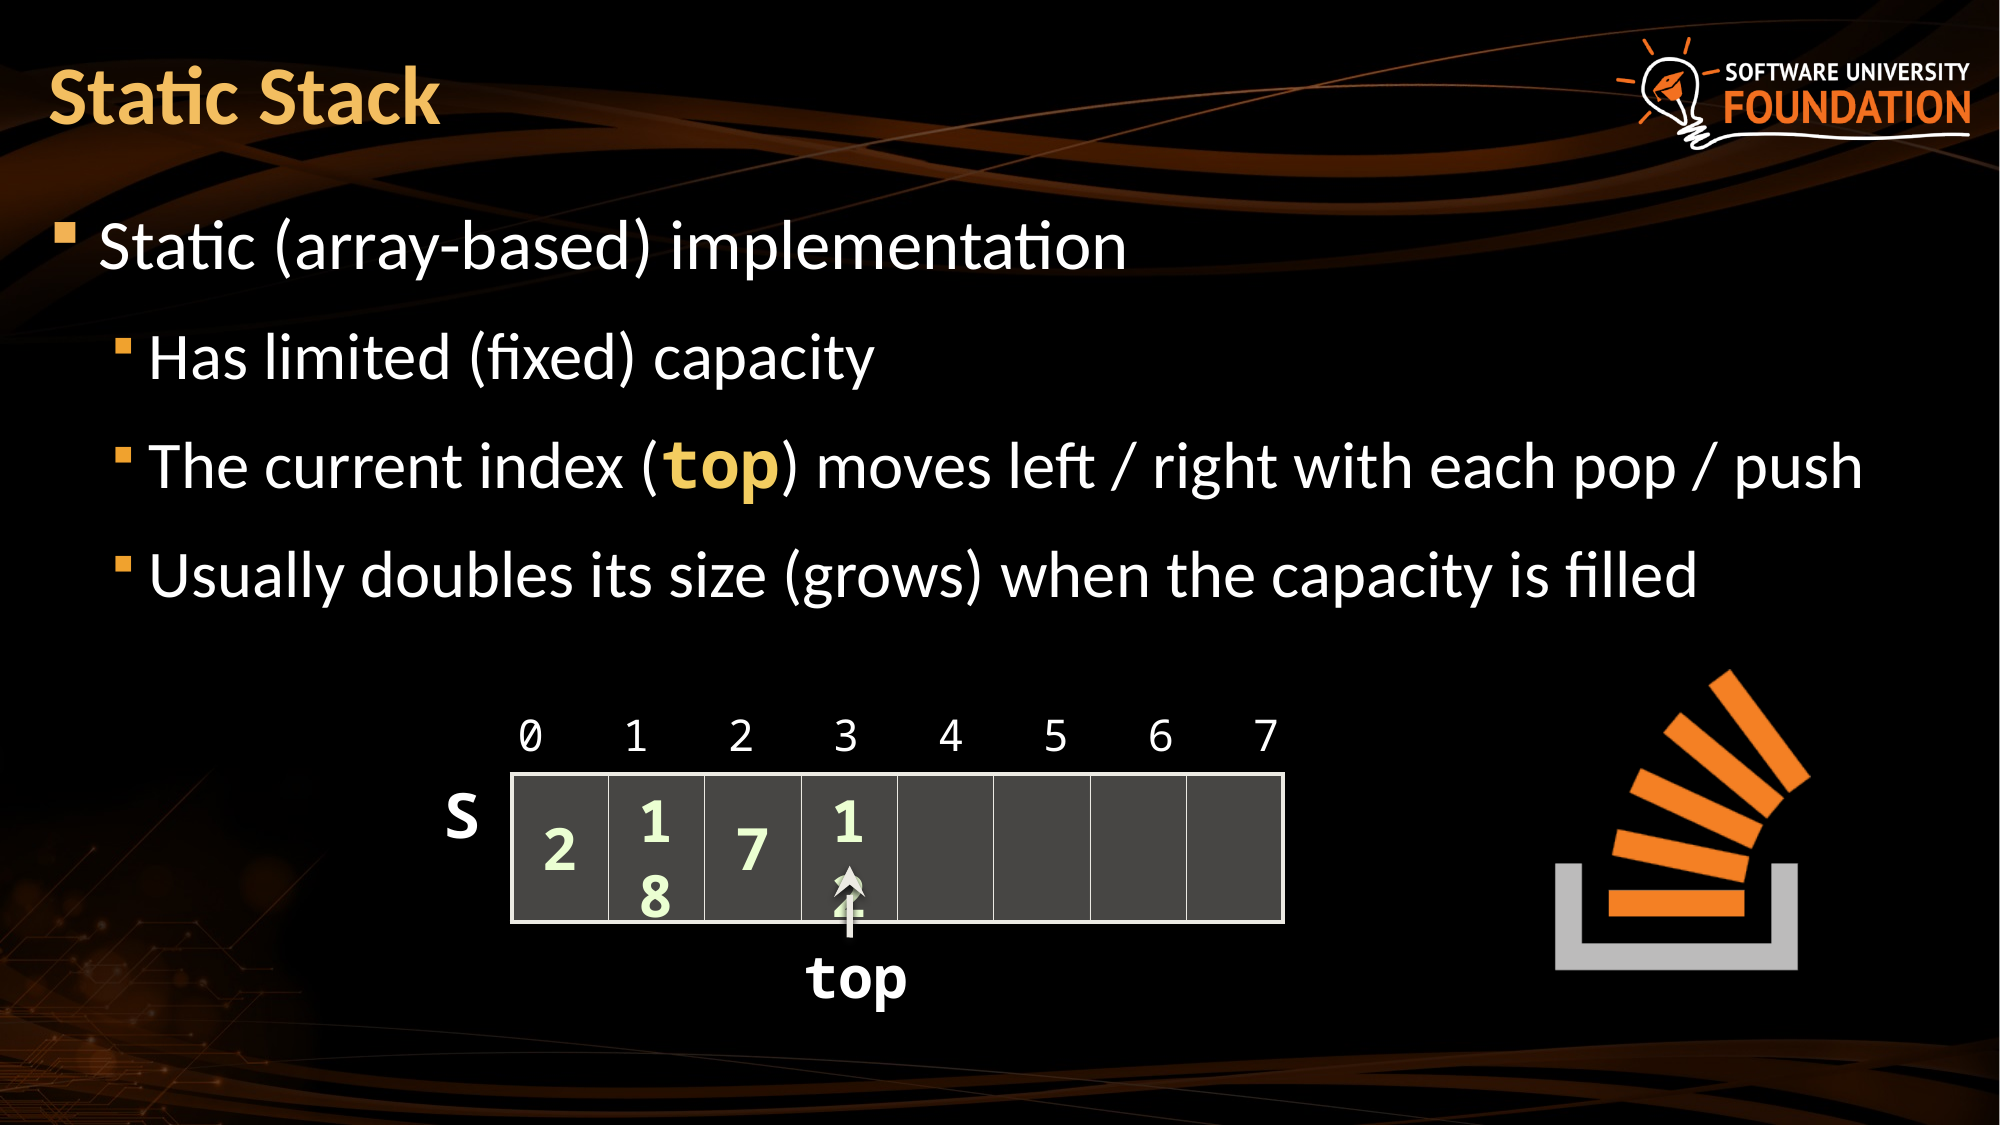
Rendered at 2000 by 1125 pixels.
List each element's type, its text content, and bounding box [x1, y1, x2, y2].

list Static (array-based) implementation Has limited (fixed) capacity The current index (top) moves left / right with each pop / push Usually doubles its size (grows) when the capacity is filled [31, 188, 1968, 1103]
table_header [898, 776, 993, 920]
text_box top [788, 932, 923, 1018]
table_header [1091, 776, 1186, 920]
picture [0, 0, 2000, 1125]
table_header 2 [514, 776, 608, 920]
table_header 12 [802, 776, 897, 920]
table_header 18 [609, 776, 704, 920]
text_box [839, 865, 861, 887]
table_header [1187, 776, 1281, 920]
text_box 0 1 2 3 4 5 6 7 [502, 699, 1294, 768]
title Static Stack [30, 6, 1602, 189]
table_header [994, 776, 1090, 920]
table_header 7 [705, 776, 801, 920]
text_box S [424, 768, 500, 859]
